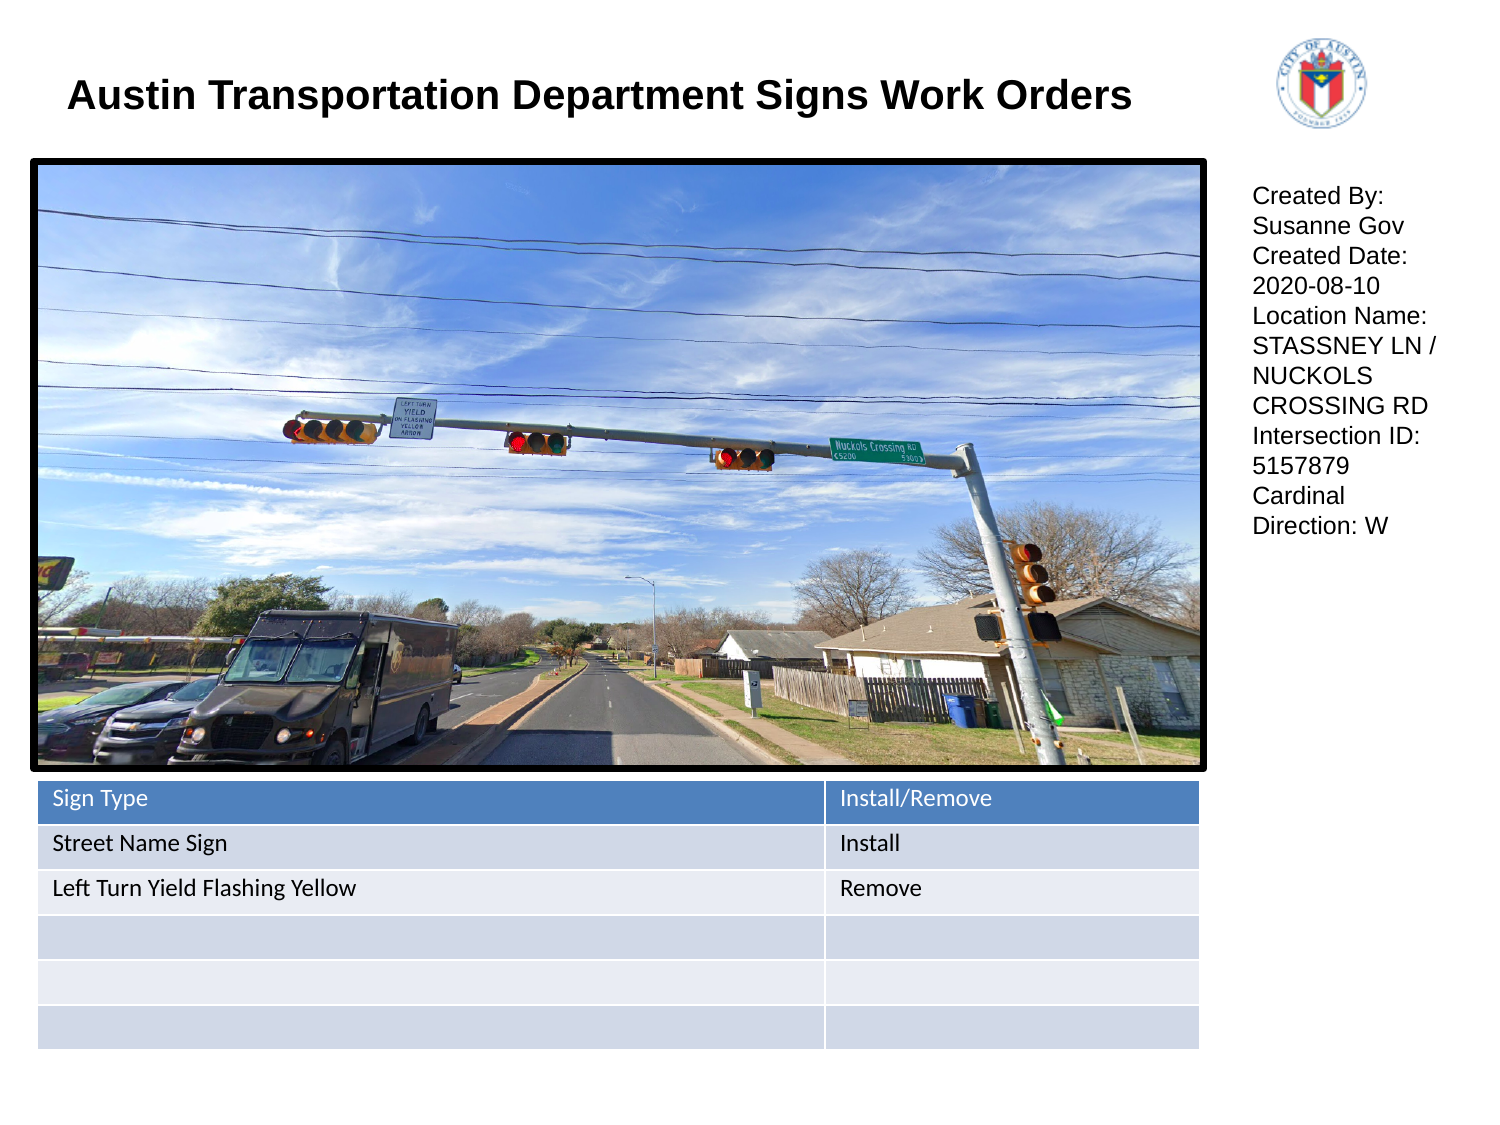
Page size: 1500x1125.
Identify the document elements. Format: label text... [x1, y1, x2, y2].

table_cell [826, 961, 1199, 1004]
table_header Sign Type [38, 781, 824, 824]
table_cell [826, 916, 1199, 959]
table_cell [38, 916, 824, 959]
picture [1274, 37, 1369, 132]
picture [37, 164, 1201, 766]
table_cell [38, 961, 824, 1004]
table_cell Left Turn Yield Flashing Yellow [38, 871, 824, 914]
text_box Created By: Susanne Gov Created Date: 2020-08-10 Location Name: STASSNEY LN / NUCKOLS CROSSING RD Intersection ID: 5157879 Cardinal Direction: W [1237, 172, 1463, 547]
table_cell [38, 1006, 824, 1049]
text_box Austin Transportation Department Signs Work Orders [51, 60, 1149, 125]
table_cell [826, 1006, 1199, 1049]
table_cell Install [826, 826, 1199, 869]
table_cell Remove [826, 871, 1199, 914]
table_header Install/Remove [826, 781, 1199, 824]
table_cell Street Name Sign [38, 826, 824, 869]
